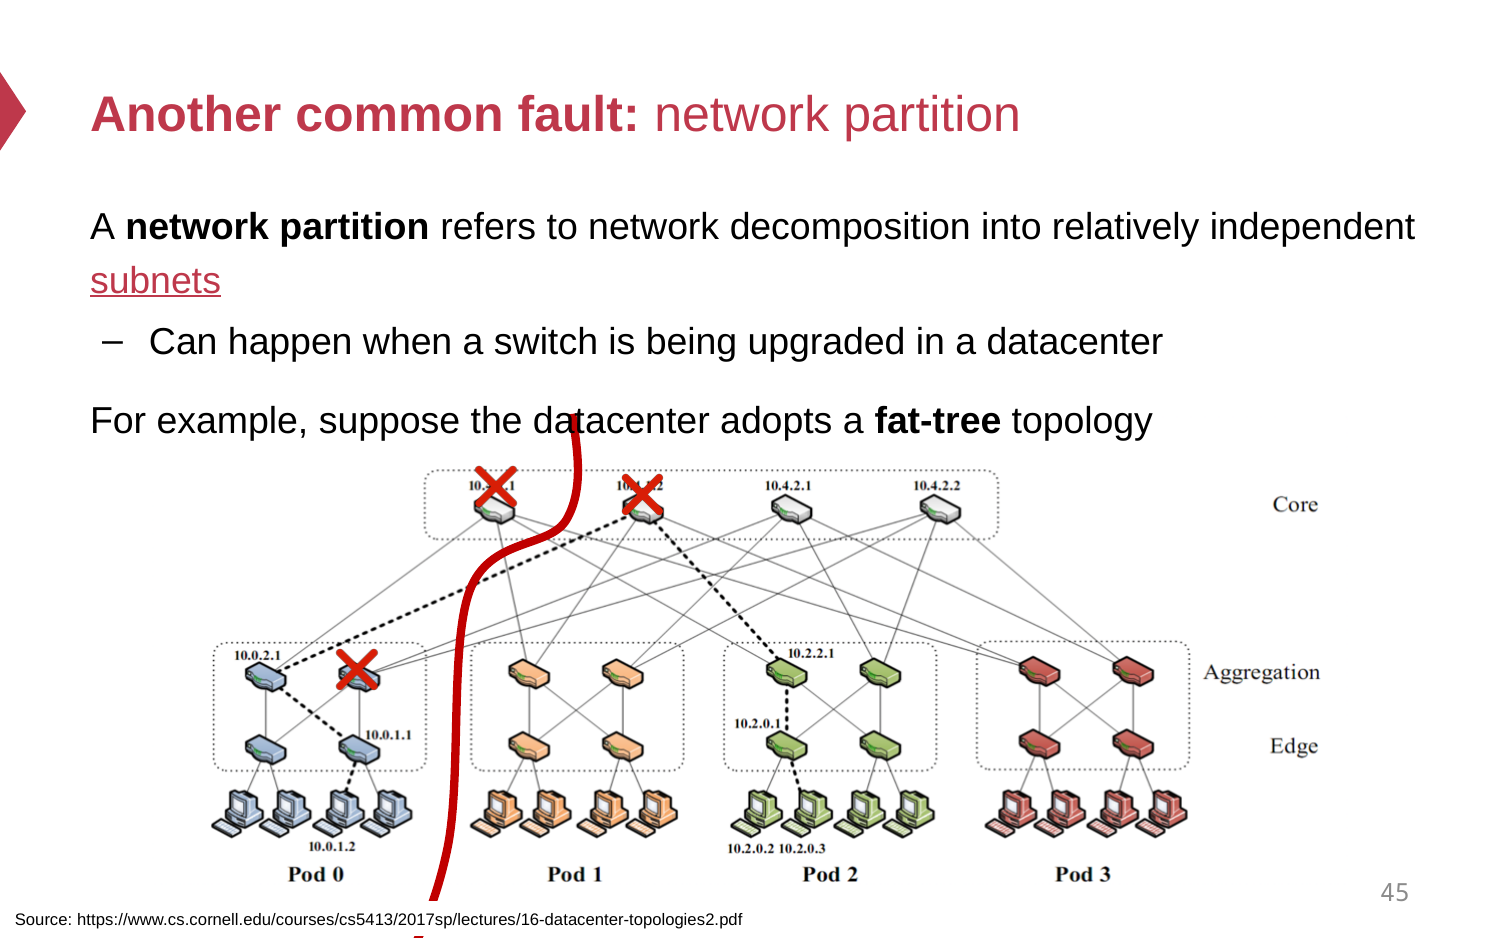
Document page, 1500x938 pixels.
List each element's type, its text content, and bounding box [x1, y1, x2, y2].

title Another common fault: network partition [75, 37, 1425, 185]
text_box Source: https://www.cs.cornell.edu/courses/cs5413/2017sp/lectures/16-datacenter-topologies2.pdf [0, 901, 798, 936]
picture [152, 416, 1348, 885]
slide_number 45 [1074, 868, 1425, 919]
text_box [415, 892, 439, 901]
list A network partition refers to network decomposition into relatively independent subnets Can happen when a switch is being upgraded in a datacenter For example, suppose the datacenter adopts a fat-tree topology [75, 185, 1459, 804]
